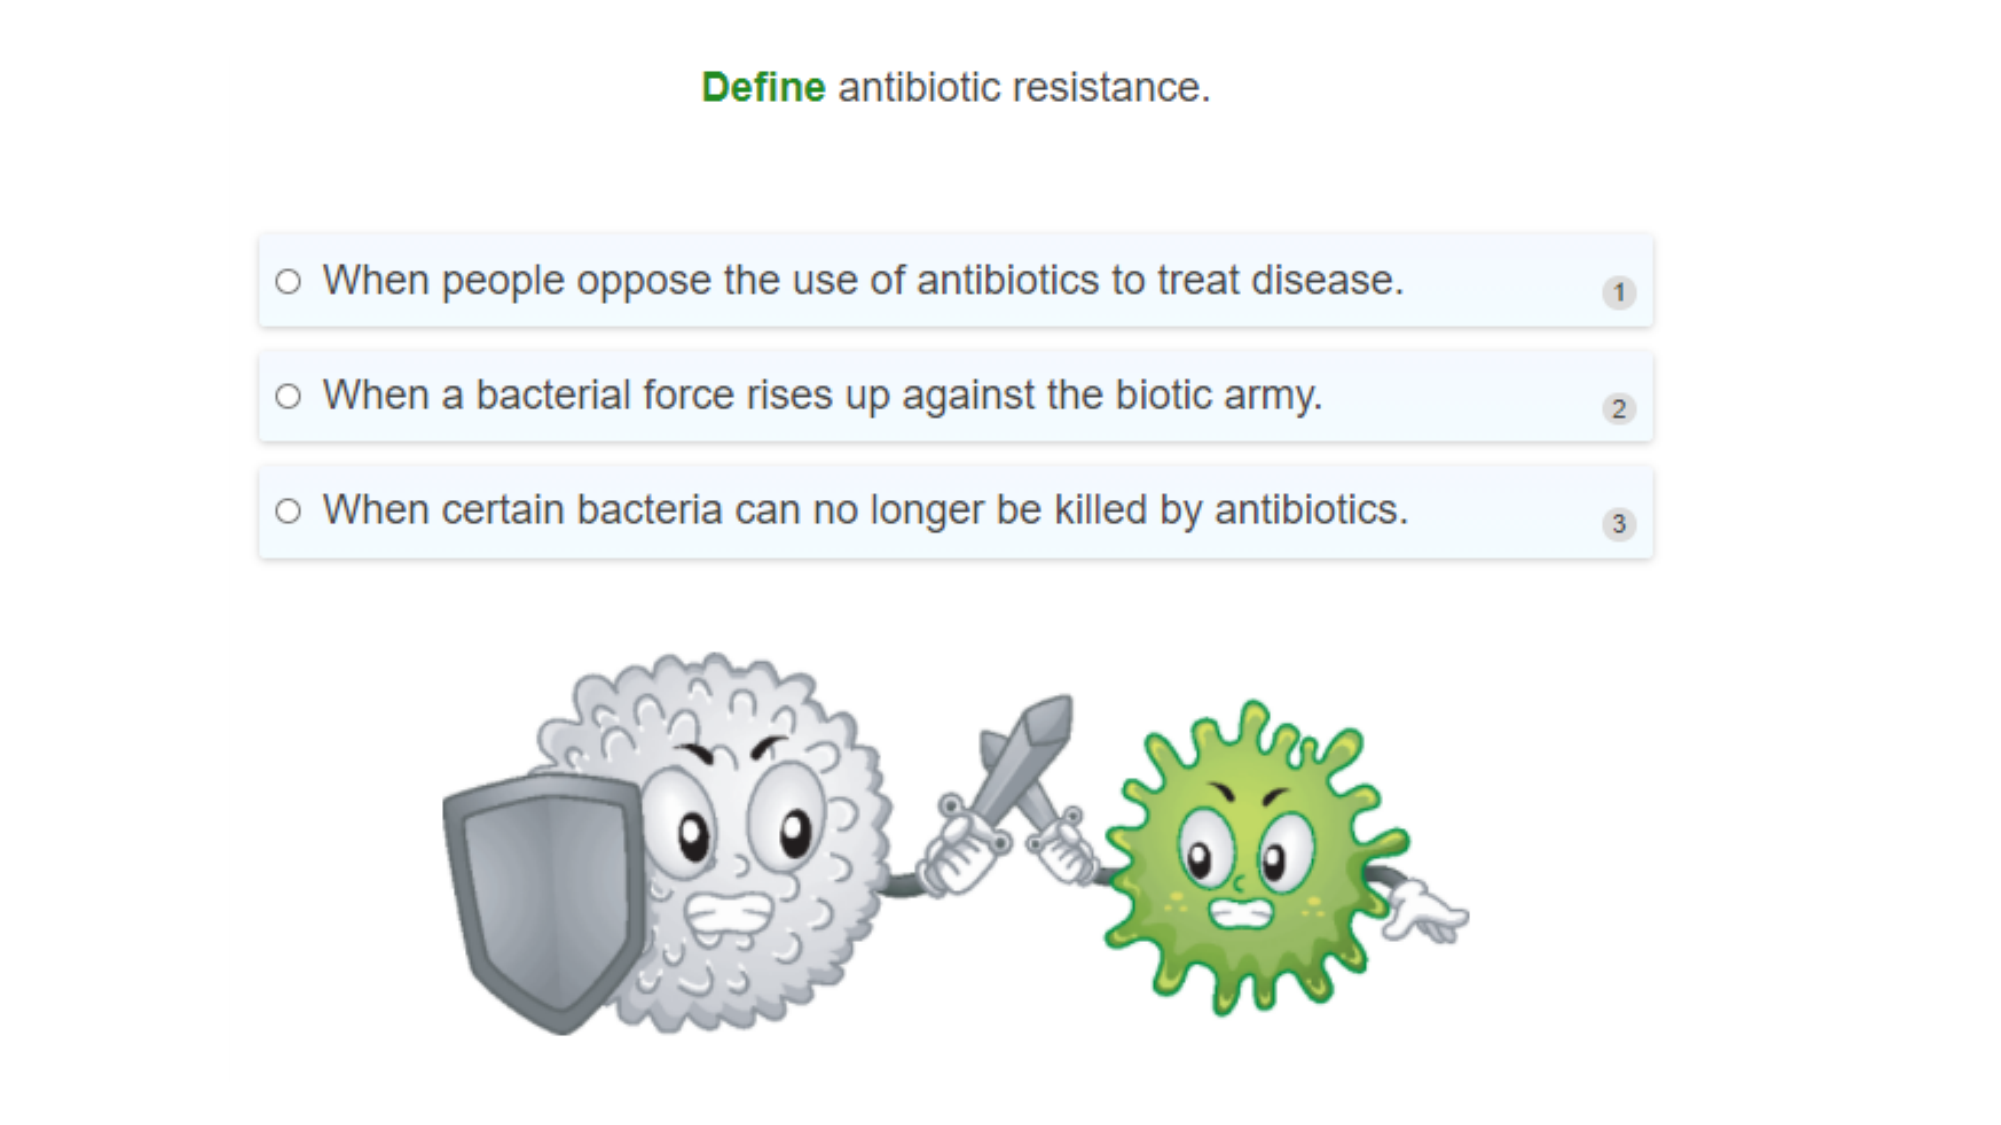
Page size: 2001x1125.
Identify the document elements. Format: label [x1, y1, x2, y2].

picture [228, 56, 1753, 1082]
